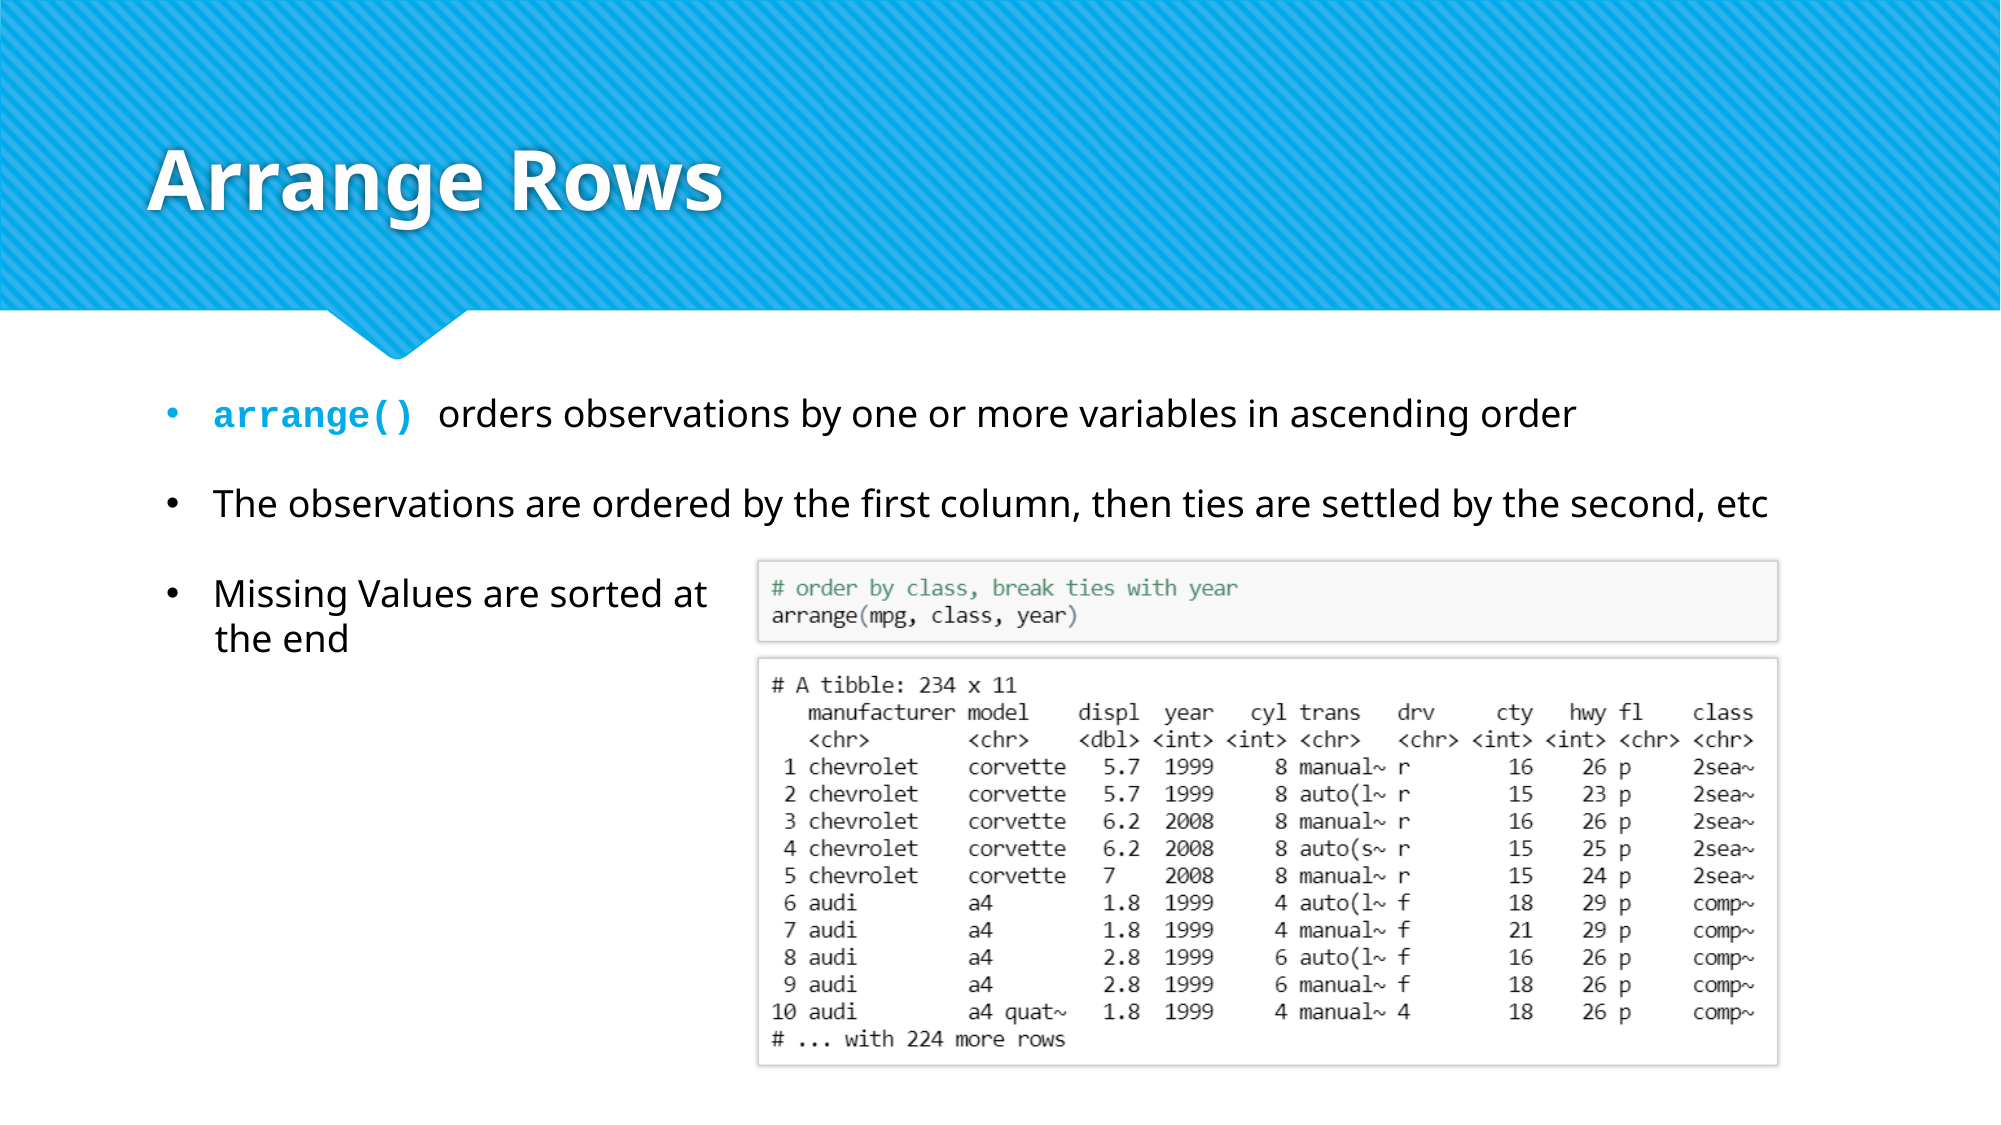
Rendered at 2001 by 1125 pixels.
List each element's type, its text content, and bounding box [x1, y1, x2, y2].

picture [740, 548, 1794, 1079]
title Arrange Rows [132, 75, 1868, 236]
text_box arrange() orders observations by one or more variables in ascending order The observations are ordered by the first column, then ties are settled by the second, etc Missing Values are sorted at the end [151, 382, 1835, 668]
